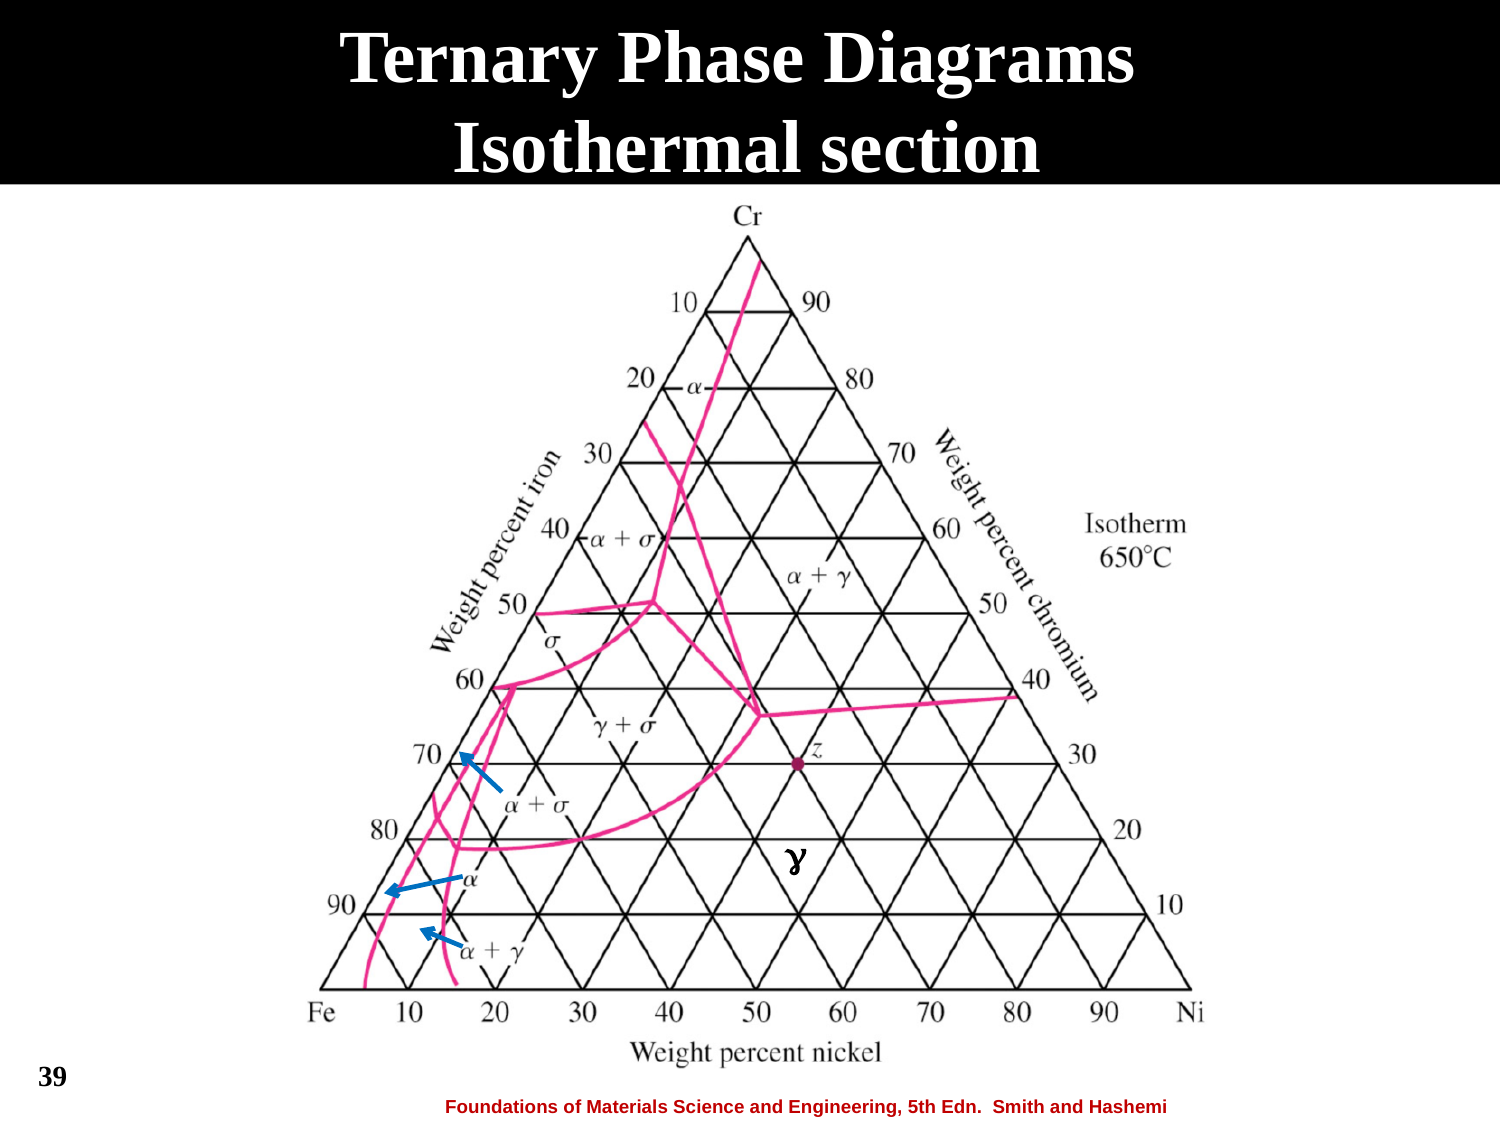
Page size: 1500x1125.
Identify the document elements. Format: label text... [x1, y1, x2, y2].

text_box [226, 195, 1223, 1071]
text_box Ternary Phase Diagrams Isothermal section [0, 0, 1500, 185]
slide_number 39 [0, 1049, 83, 1125]
